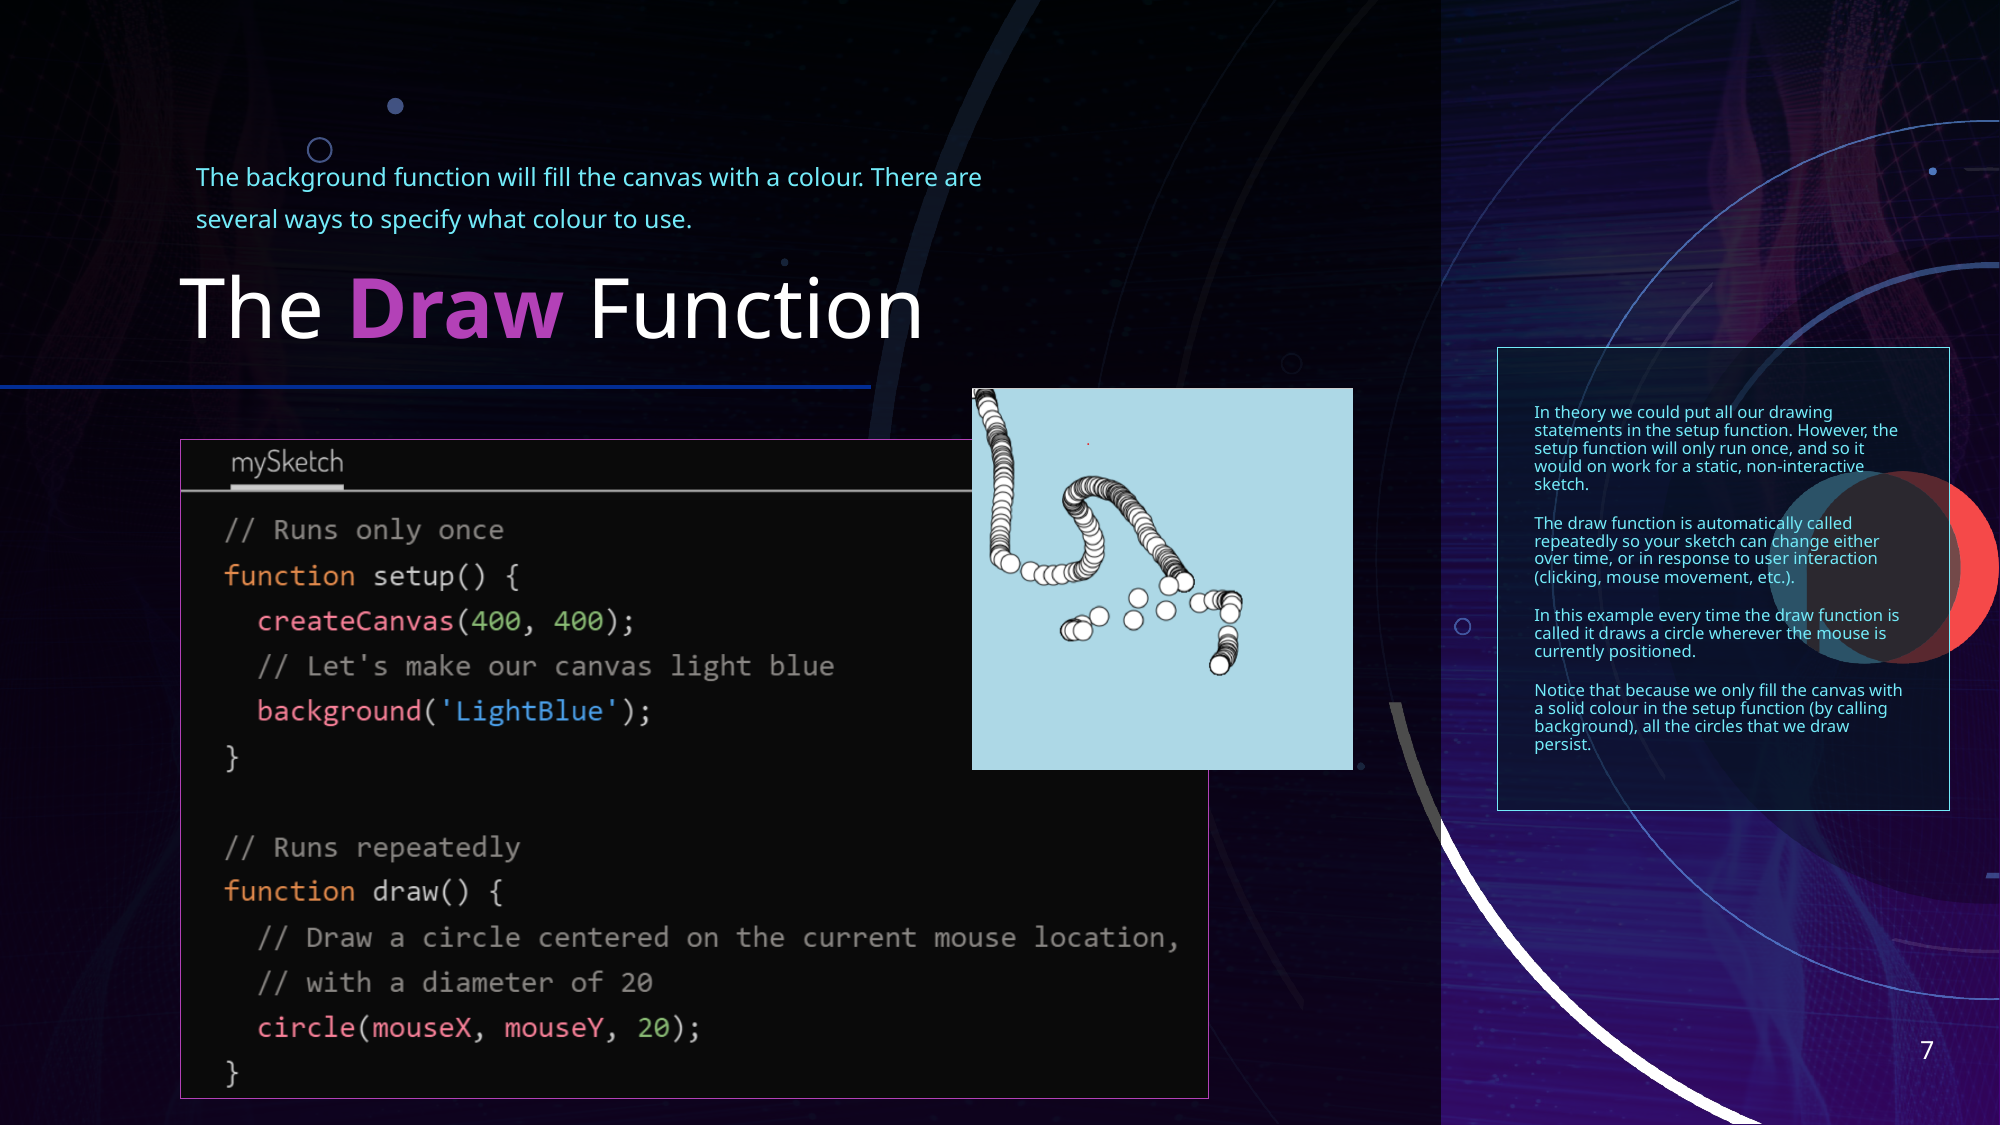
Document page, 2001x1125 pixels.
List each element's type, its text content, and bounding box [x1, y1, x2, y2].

title The Draw Function [164, 172, 1464, 364]
text_box The background function will fill the canvas with a colour. There are several ways to specify what colour to use. [180, 142, 1082, 250]
slide_number 7 [1499, 1021, 1950, 1082]
picture [180, 0, 2000, 1124]
